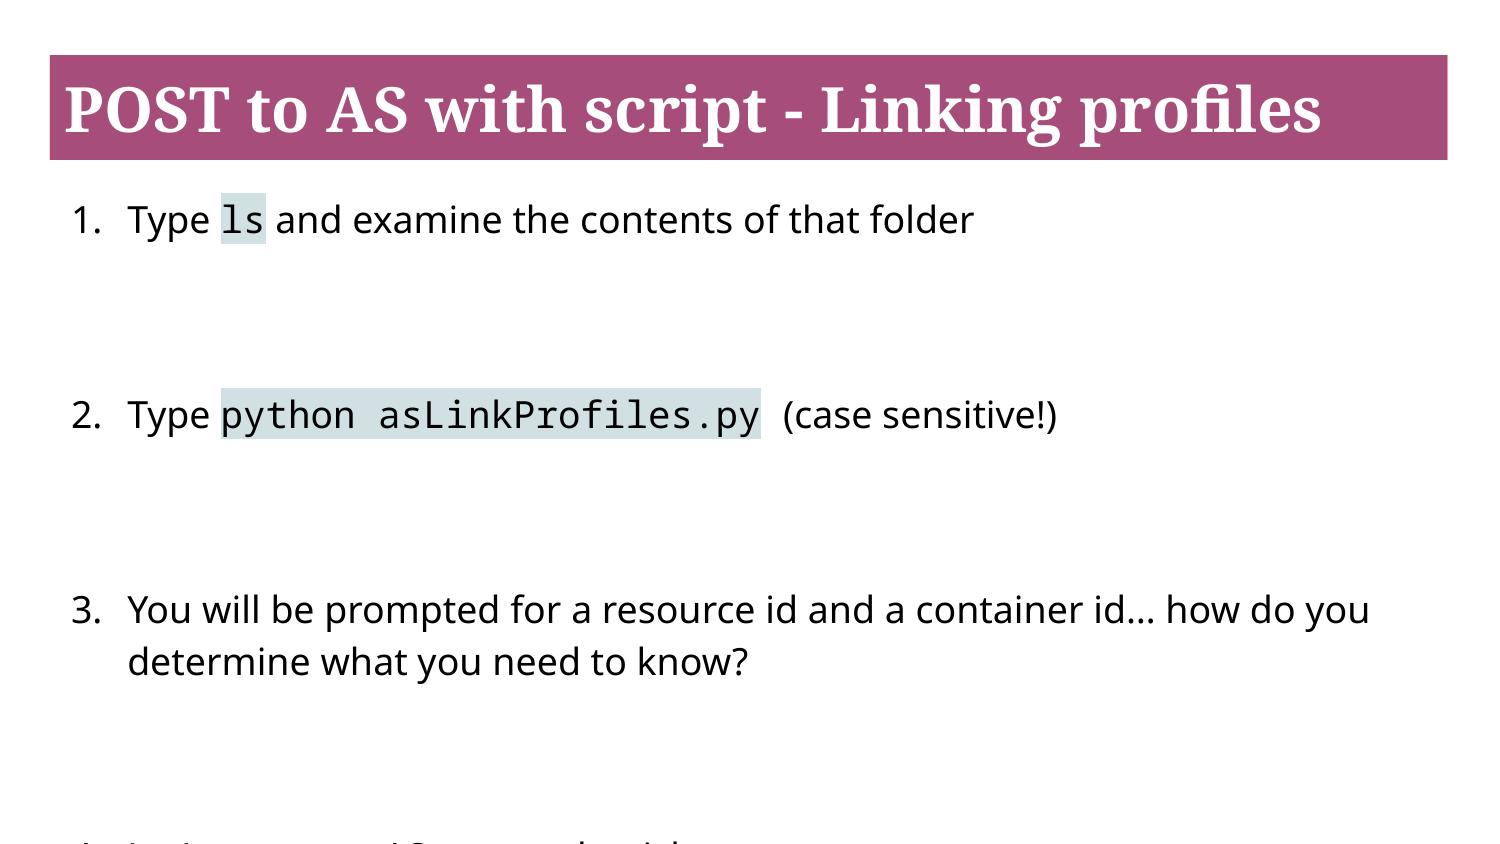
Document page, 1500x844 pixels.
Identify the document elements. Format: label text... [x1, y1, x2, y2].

text_box Type ls and examine the contents of that folder Type python asLinkProfiles.py (case sensitive!) You will be prompted for a resource id and a container id… how do you determine what you need to know? Let’s return to ASpace real quick [37, 174, 1463, 808]
title POST to AS with script - Linking profiles [49, 55, 1448, 160]
